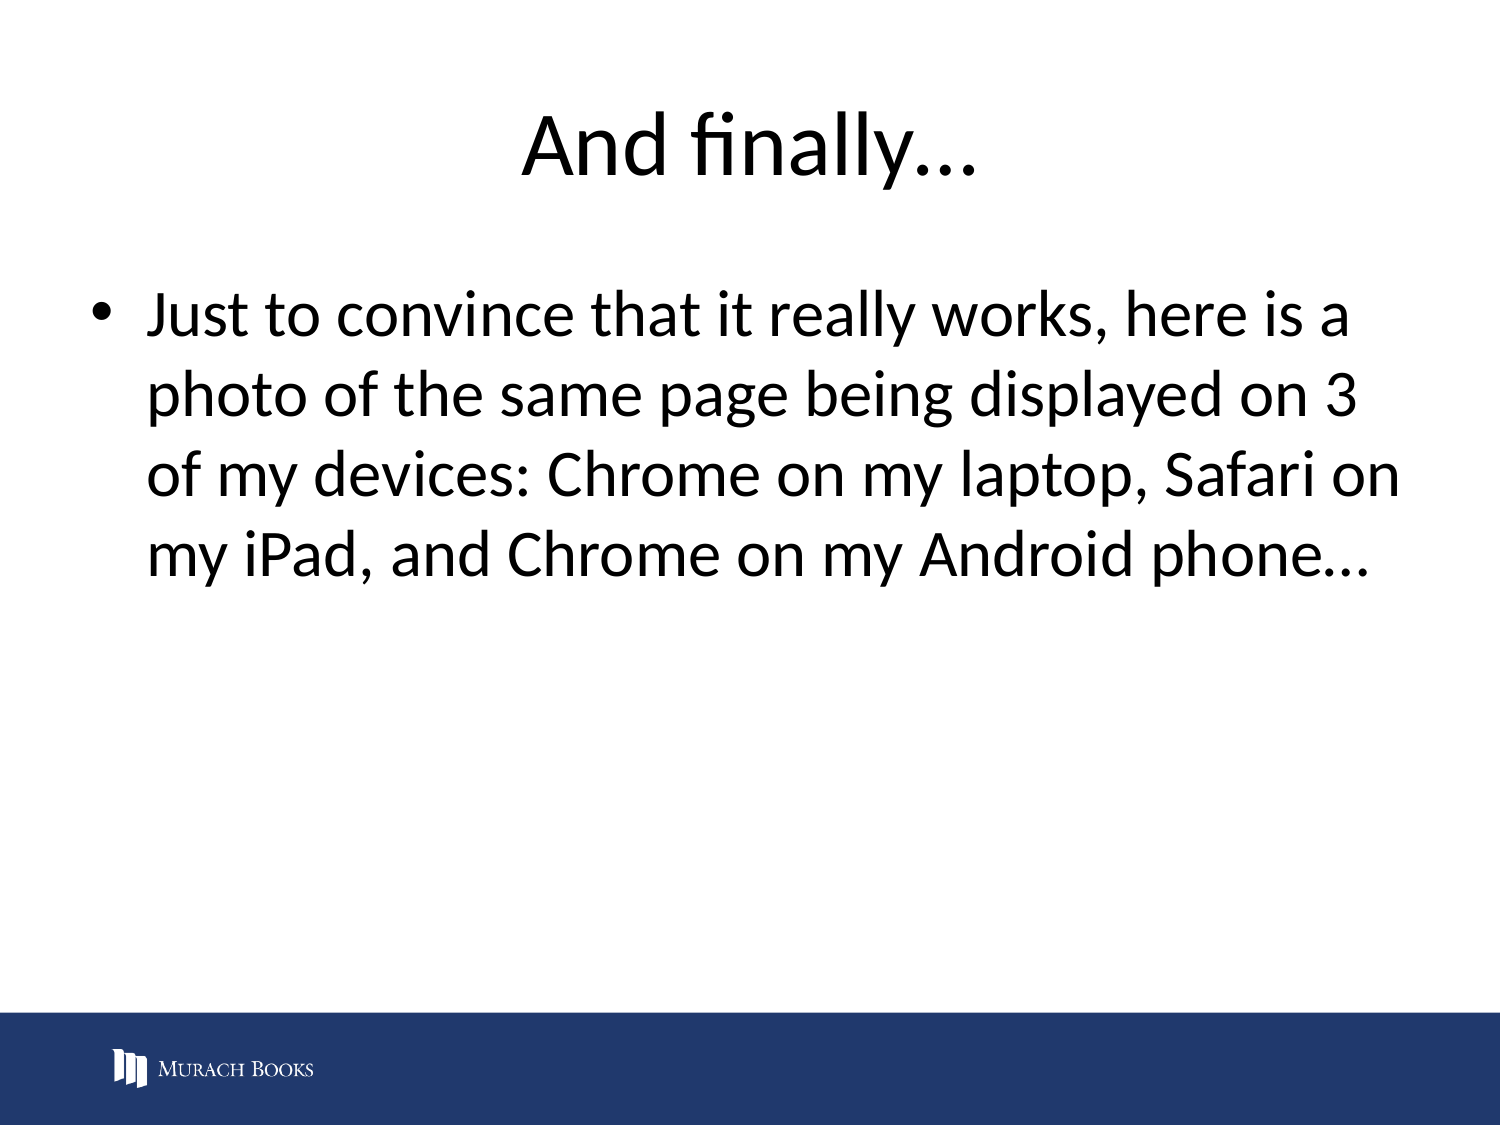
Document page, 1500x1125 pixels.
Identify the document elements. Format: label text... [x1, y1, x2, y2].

title And finally… [75, 45, 1425, 233]
list Just to convince that it really works, here is a photo of the same page being displayed on 3 of my devices: Chrome on my laptop, Safari on my iPad, and Chrome on my Android phone… [75, 262, 1425, 1005]
picture [111, 1049, 313, 1088]
